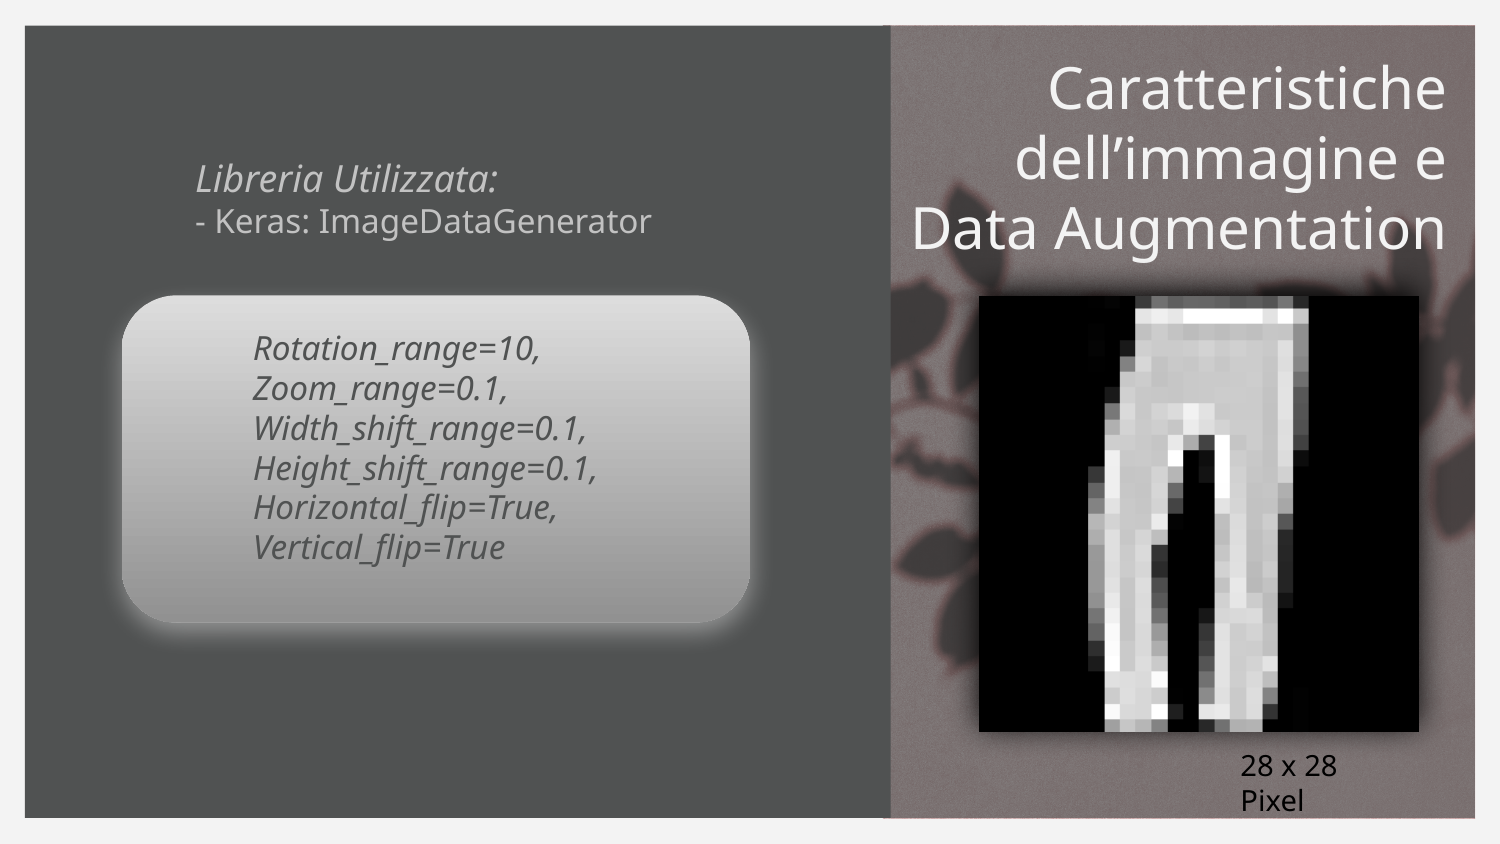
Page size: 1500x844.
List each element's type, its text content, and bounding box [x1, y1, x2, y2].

text_box [121, 295, 751, 623]
picture [882, 25, 1476, 819]
text_box Rotation_range=10, Zoom_range=0.1, Width_shift_range=0.1, Height_shift_range=0.1, Horizontal_flip=True, Vertical_flip=True [167, 311, 704, 592]
text_box [24, 25, 891, 818]
picture [978, 296, 1419, 733]
title Caratteristiche dell’immagine e Data Augmentation [870, 47, 1463, 276]
text_box Libreria Utilizzata: - Keras: ImageDataGenerator [180, 139, 692, 276]
text_box 28 x 28 Pixel [1225, 740, 1419, 791]
